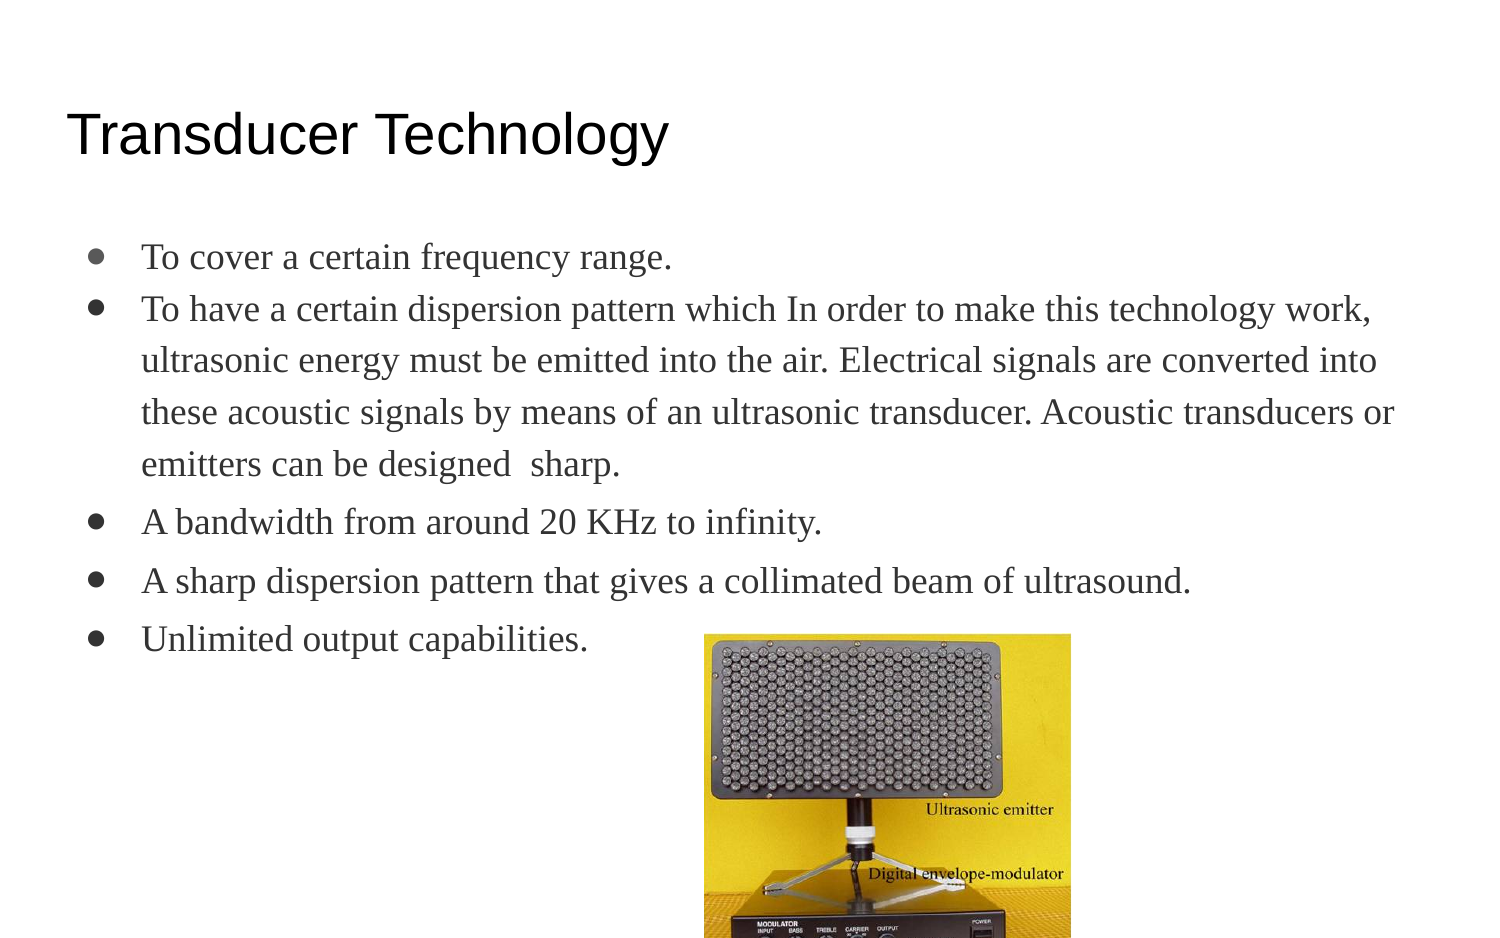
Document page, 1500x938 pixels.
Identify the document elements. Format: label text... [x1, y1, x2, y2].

title Transducer Technology [51, 81, 1449, 186]
list To cover a certain frequency range. To have a certain dispersion pattern which In order to make this technology work, ultrasonic energy must be emitted into the air. Electrical signals are converted into these acoustic signals by means of an ultrasonic transducer. Acoustic transducers or emitters can be designed sharp. A bandwidth from around 20 KHz to infinity. A sharp dispersion pattern that gives a collimated beam of ultrasound. Unlimited output capabilities. [51, 210, 1449, 833]
picture [703, 633, 1072, 938]
